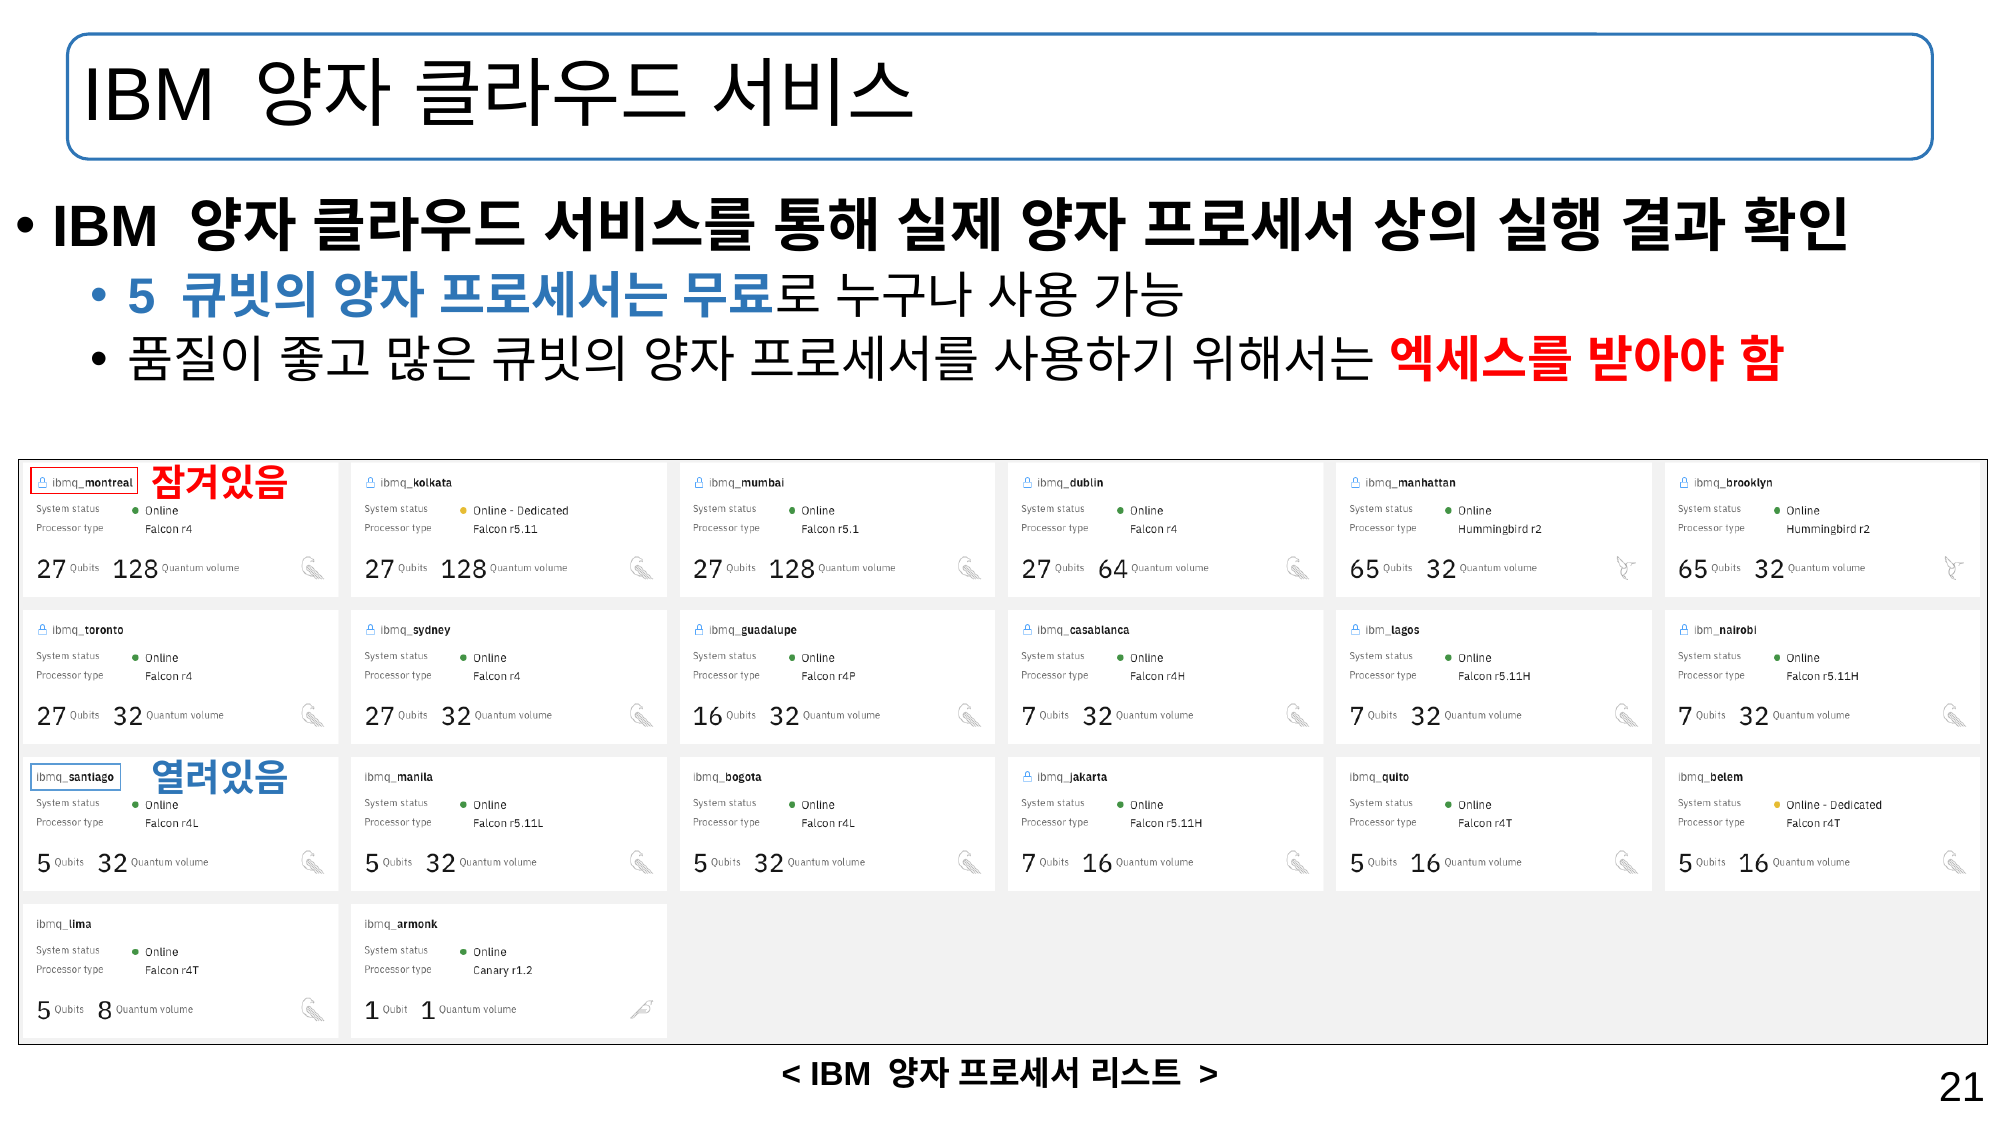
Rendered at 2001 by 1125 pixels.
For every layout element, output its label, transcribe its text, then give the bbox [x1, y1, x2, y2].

title IBM 양자 클라우드 서비스 [67, 34, 1933, 160]
list IBM 양자 클라우드 서비스를 통해 실제 양자 프로세서 상의 실행 결과 확인 5 큐빗의 양자 프로세서는 무료로 누구나 사용 가능 품질이 좋고 많은 큐빗의 양자 프로세서를 사용하기 위해서는 엑세스를 받아야 함 [0, 189, 2000, 1109]
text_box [12, 452, 1988, 1101]
